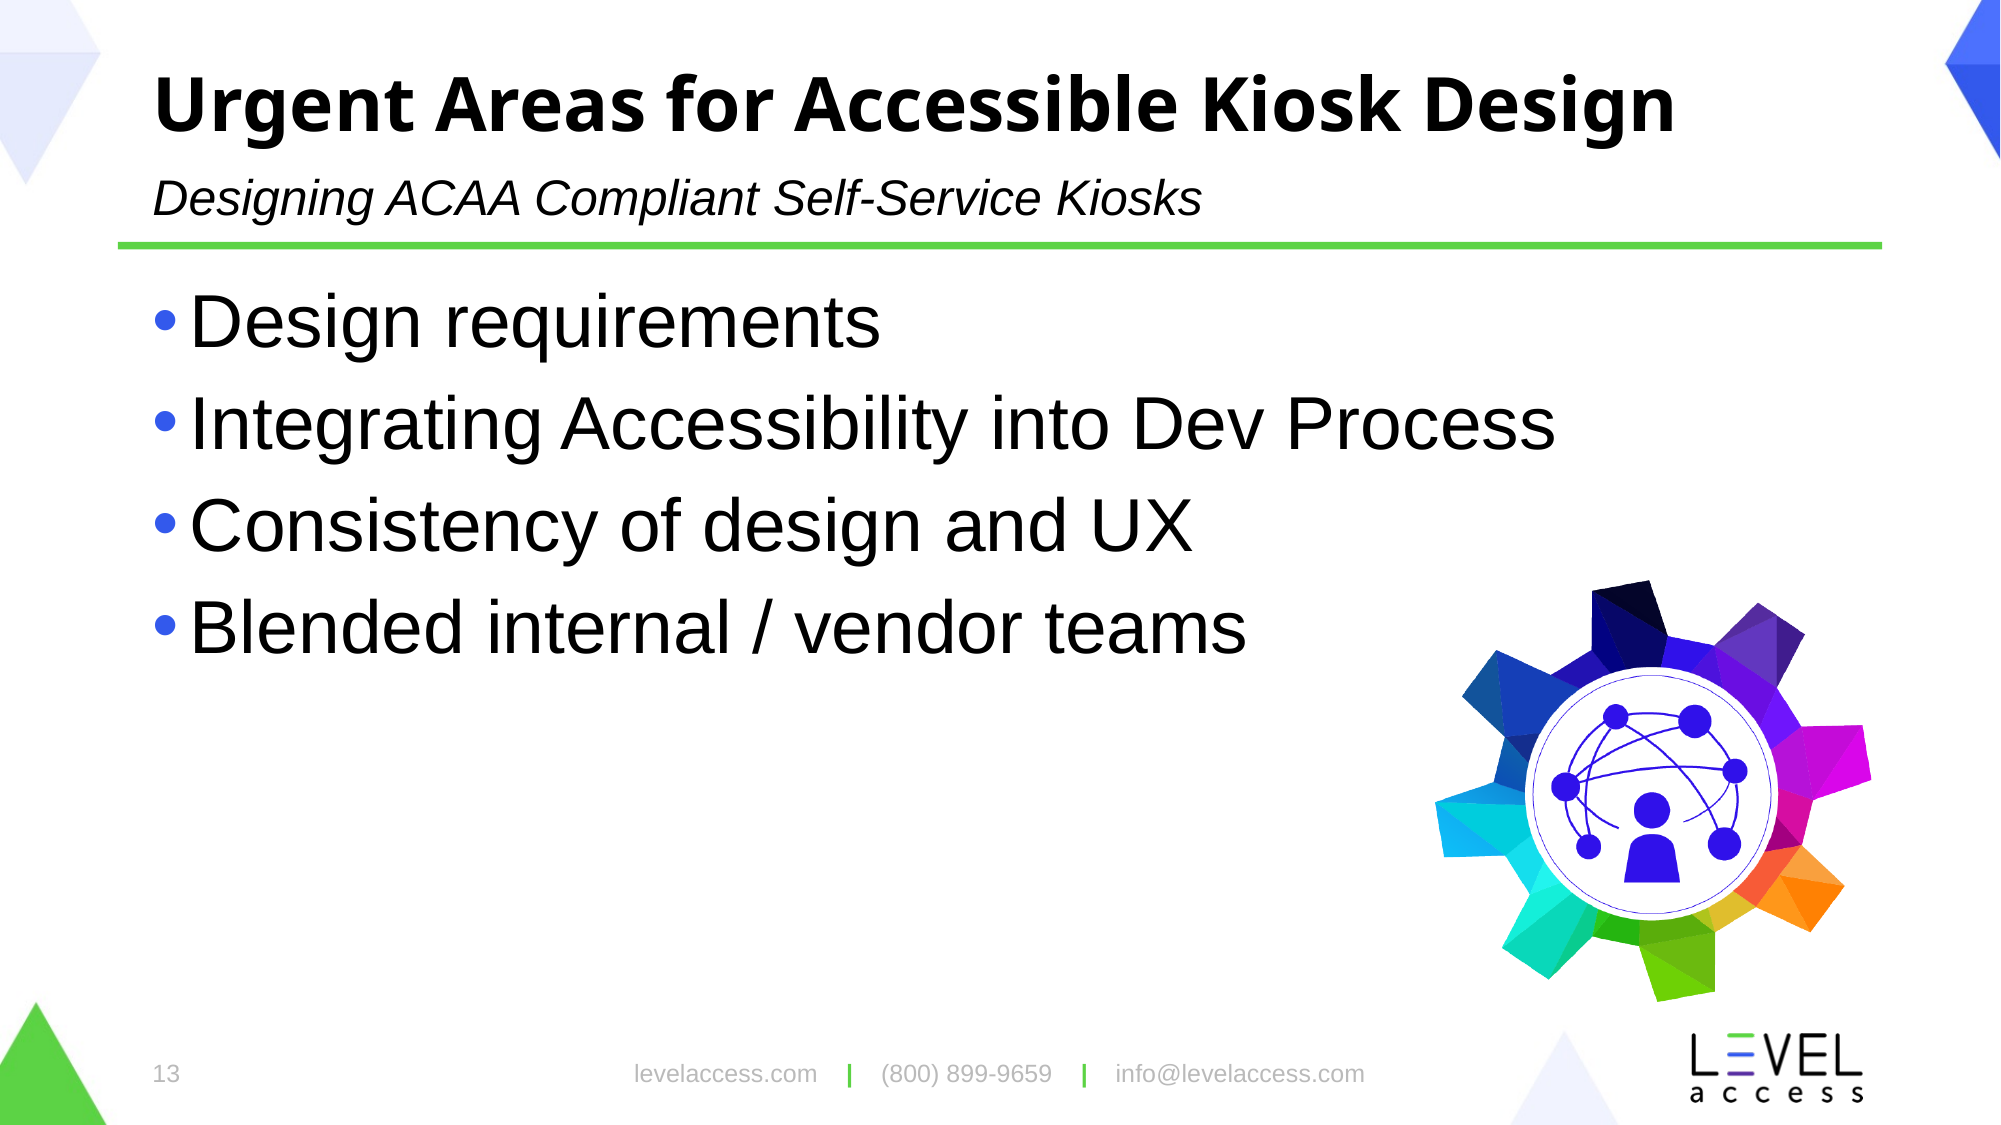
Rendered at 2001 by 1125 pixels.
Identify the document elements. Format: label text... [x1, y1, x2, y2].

title Urgent Areas for Accessible Kiosk Design [137, 50, 1957, 156]
list Design requirements Integrating Accessibility into Dev Process Consistency of design and UX Blended internal / vendor teams [137, 275, 1794, 1014]
subtitle Designing ACAA Compliant Self-Service Kiosks [137, 155, 1863, 243]
picture [0, 0, 2001, 1125]
slide_number 13 [137, 1042, 588, 1103]
footer levelaccess.com | (800) 899-9659 | info@levelaccess.com [613, 1042, 1386, 1103]
